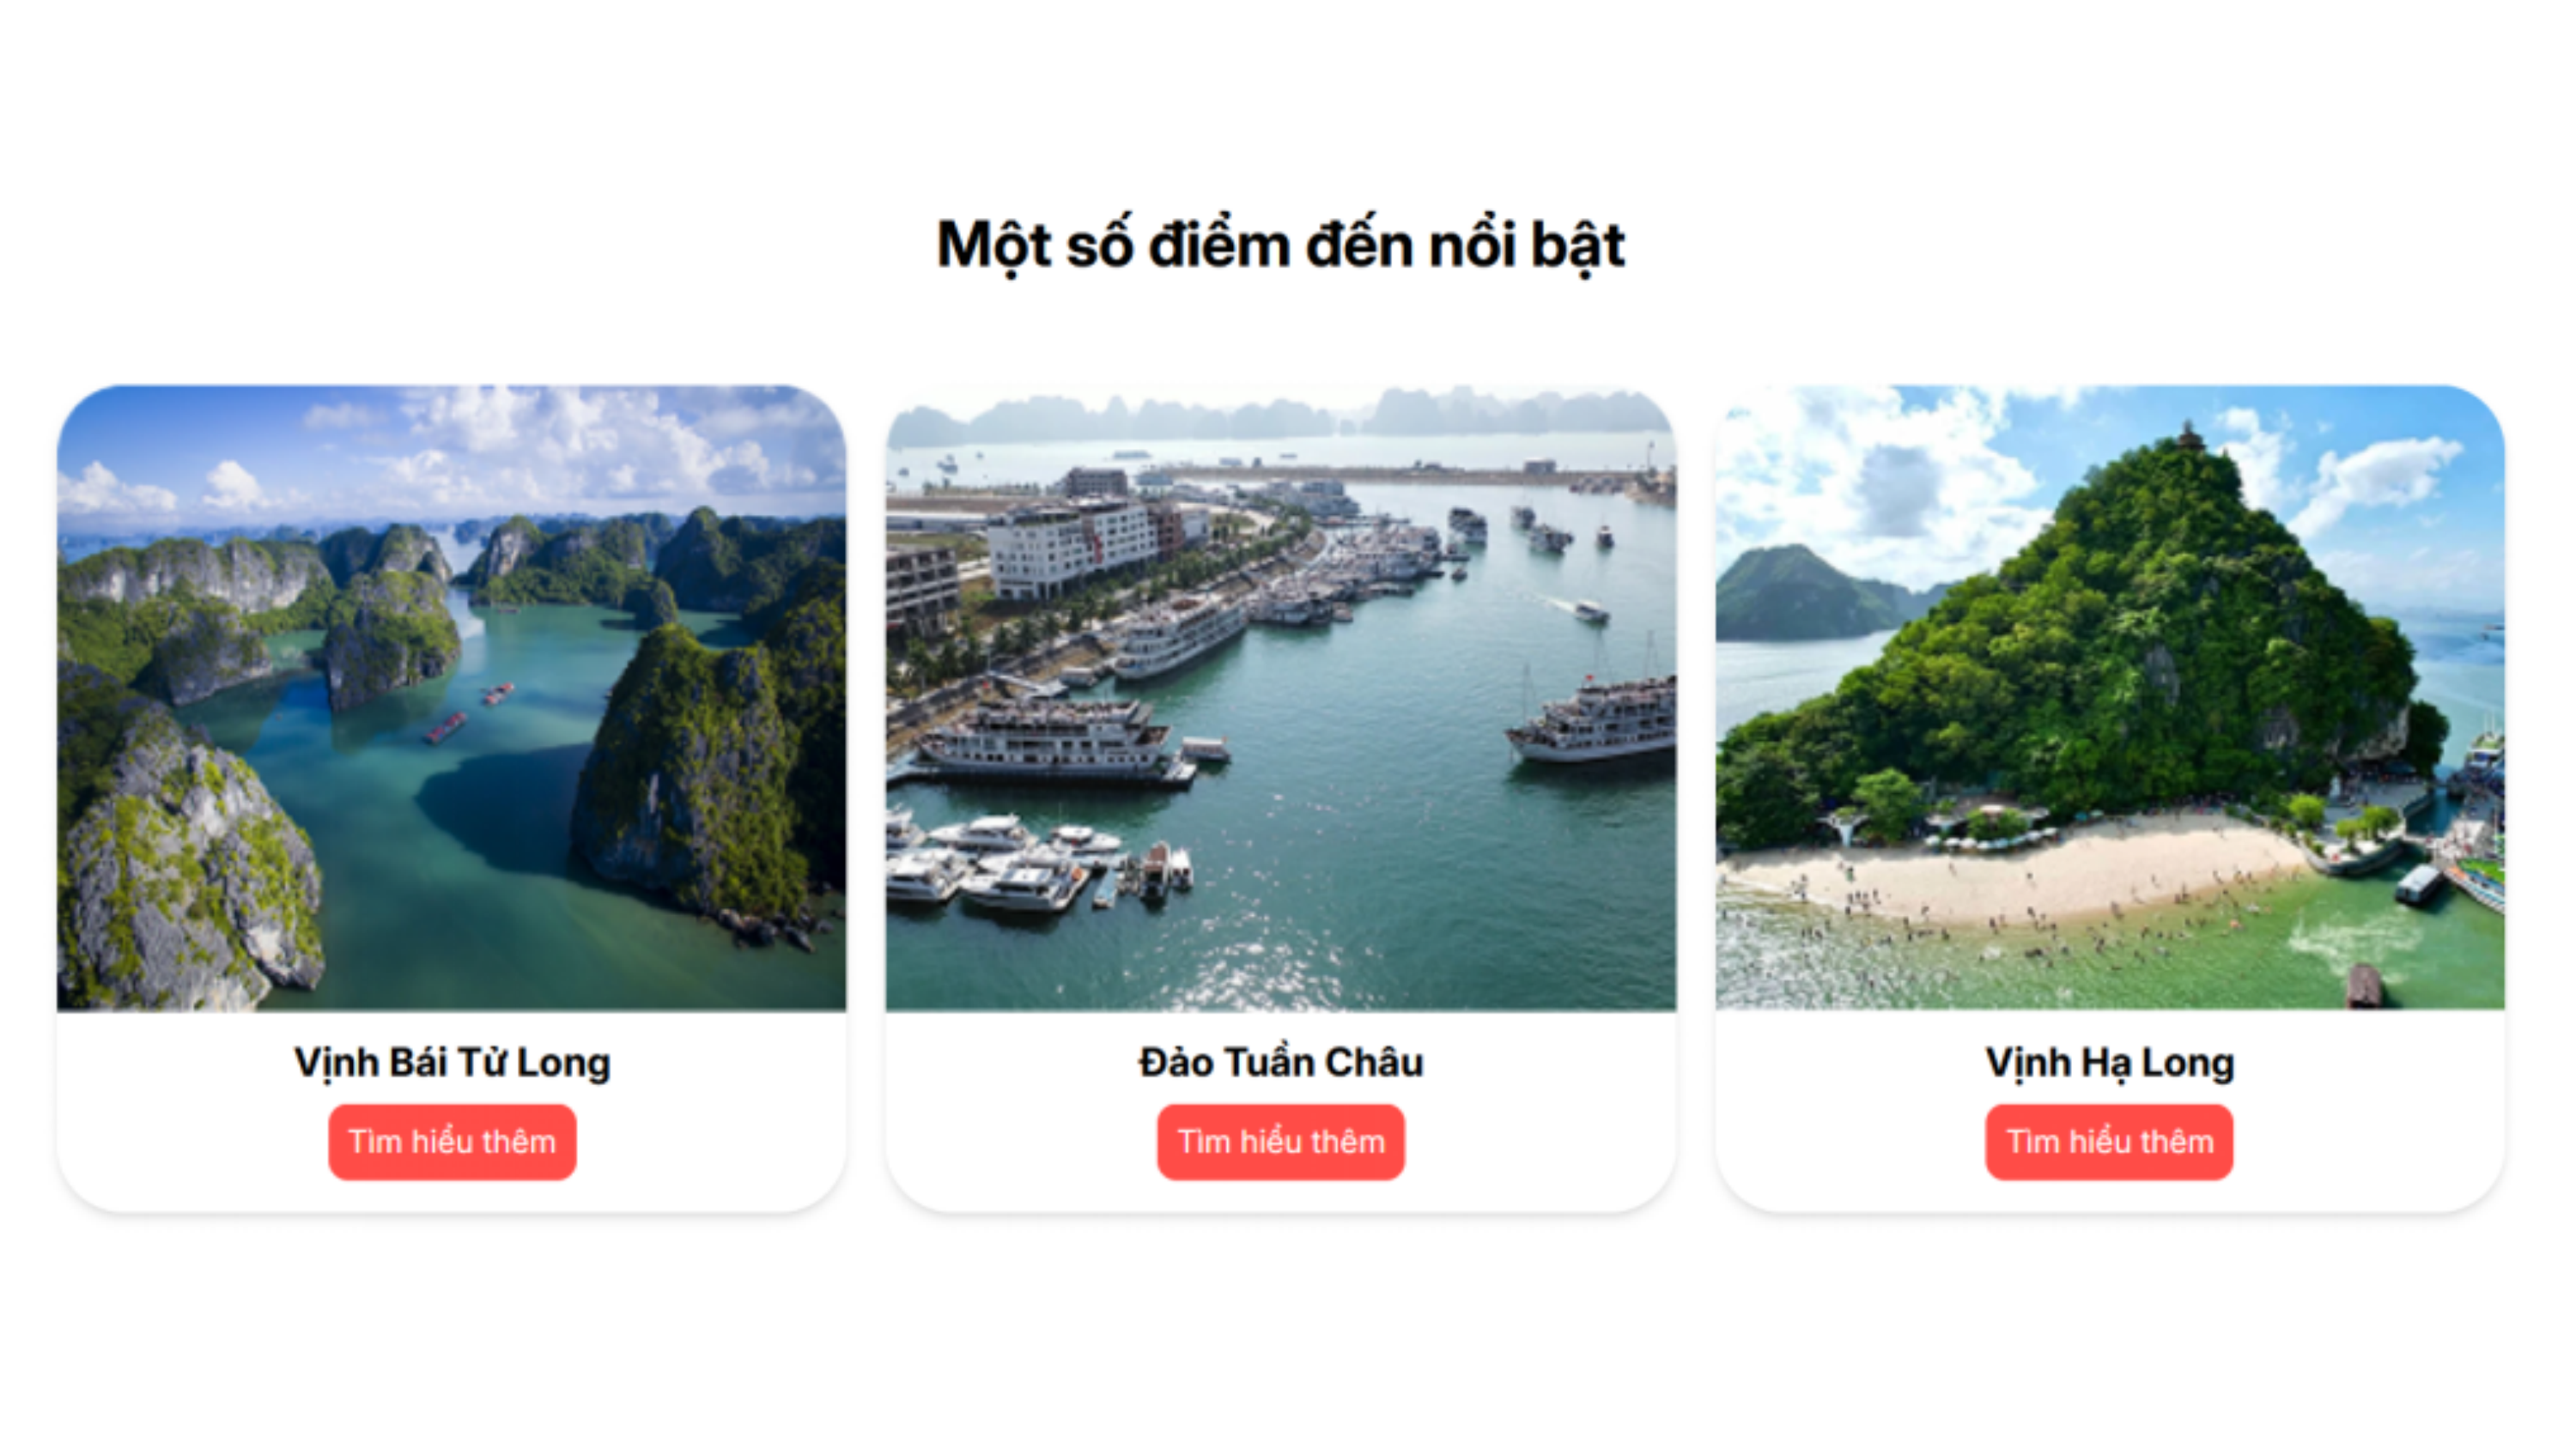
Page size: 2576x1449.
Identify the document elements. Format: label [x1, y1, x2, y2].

text_box [0, 161, 2576, 1260]
